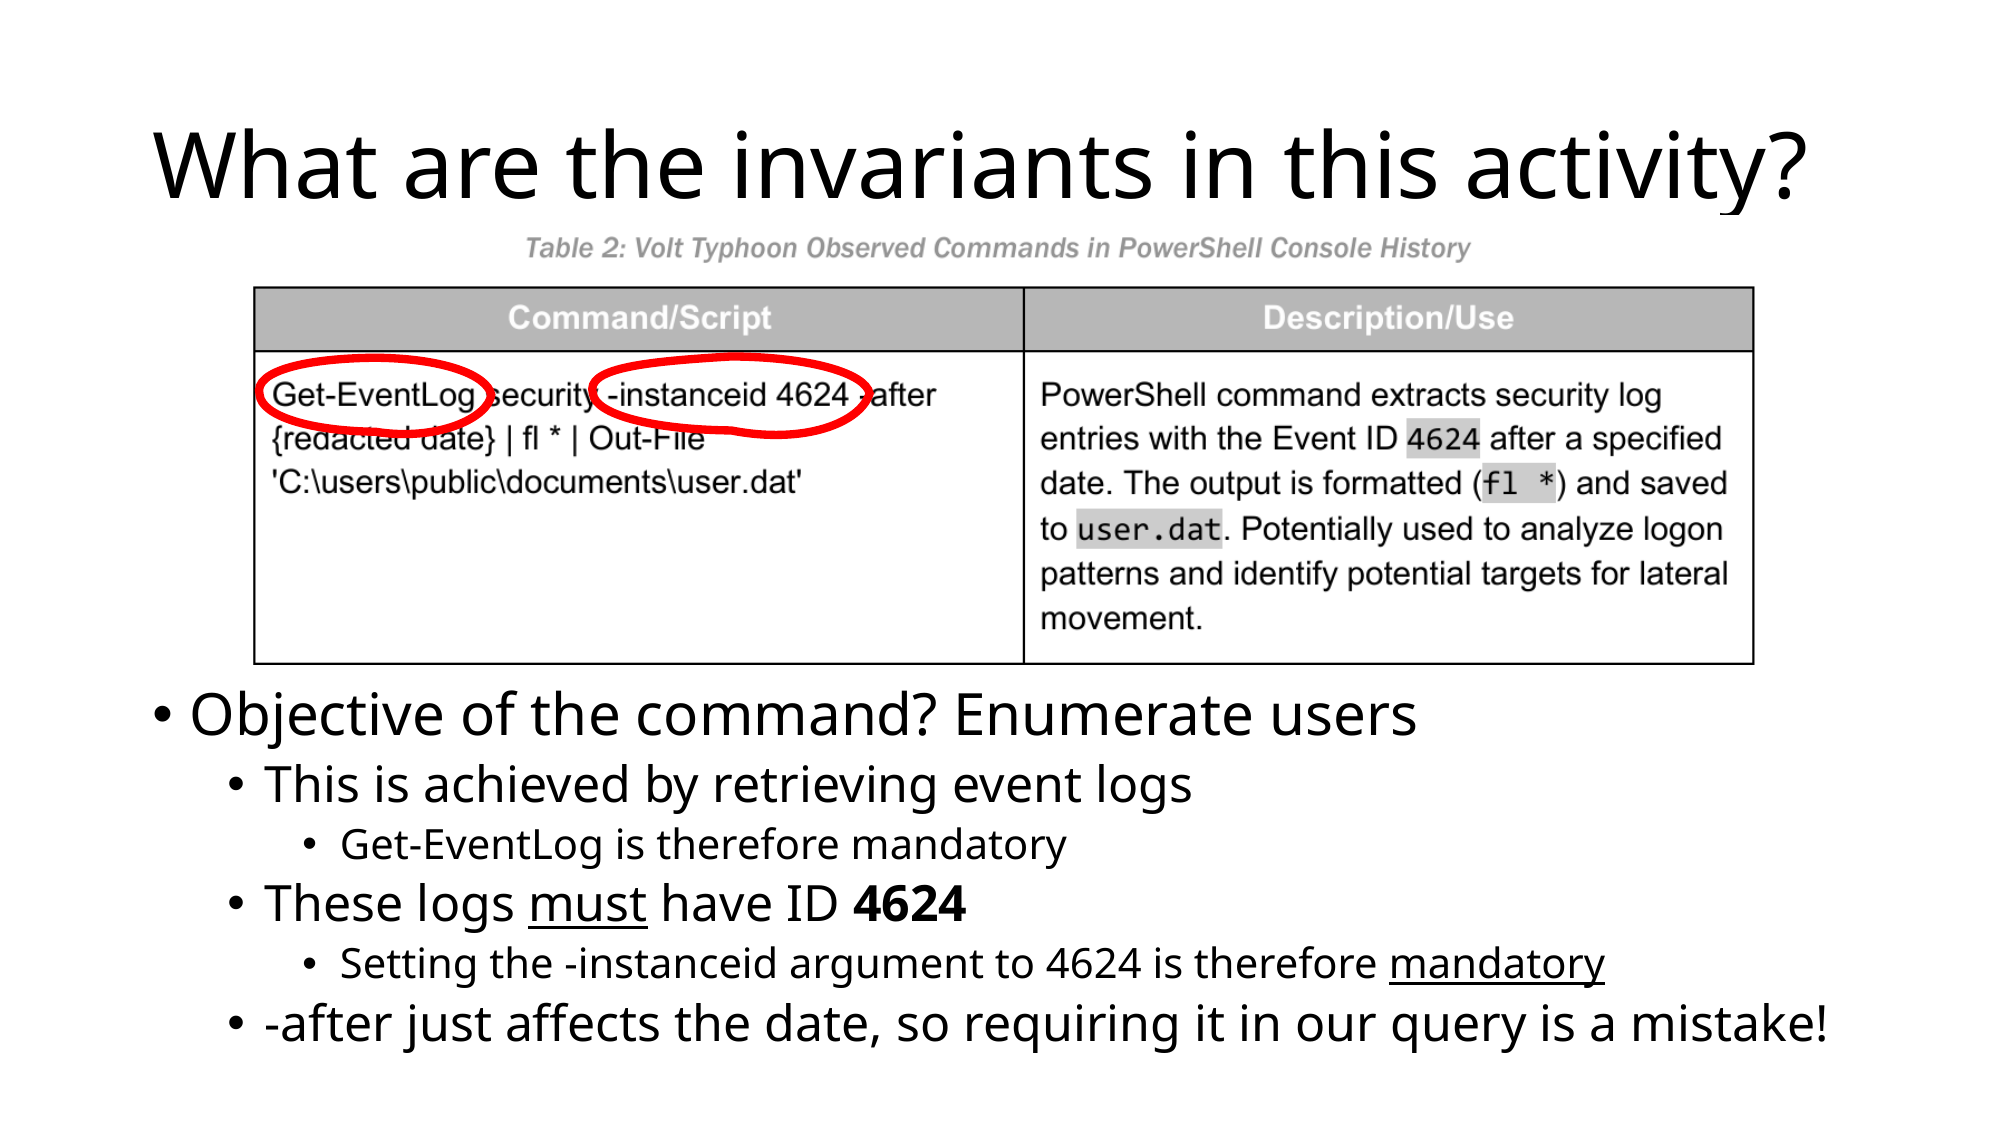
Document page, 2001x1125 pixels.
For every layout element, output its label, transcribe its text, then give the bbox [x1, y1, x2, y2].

title What are the invariants in this activity? [137, 59, 1863, 278]
list Objective of the command? Enumerate users This is achieved by retrieving event logs Get-EventLog is therefore mandatory These logs must have ID 4624 Setting the -instanceid argument to 4624 is therefore mandatory -after just affects the date, so requiring it in our query is a mistake! [137, 678, 1863, 1089]
picture [241, 214, 1759, 665]
